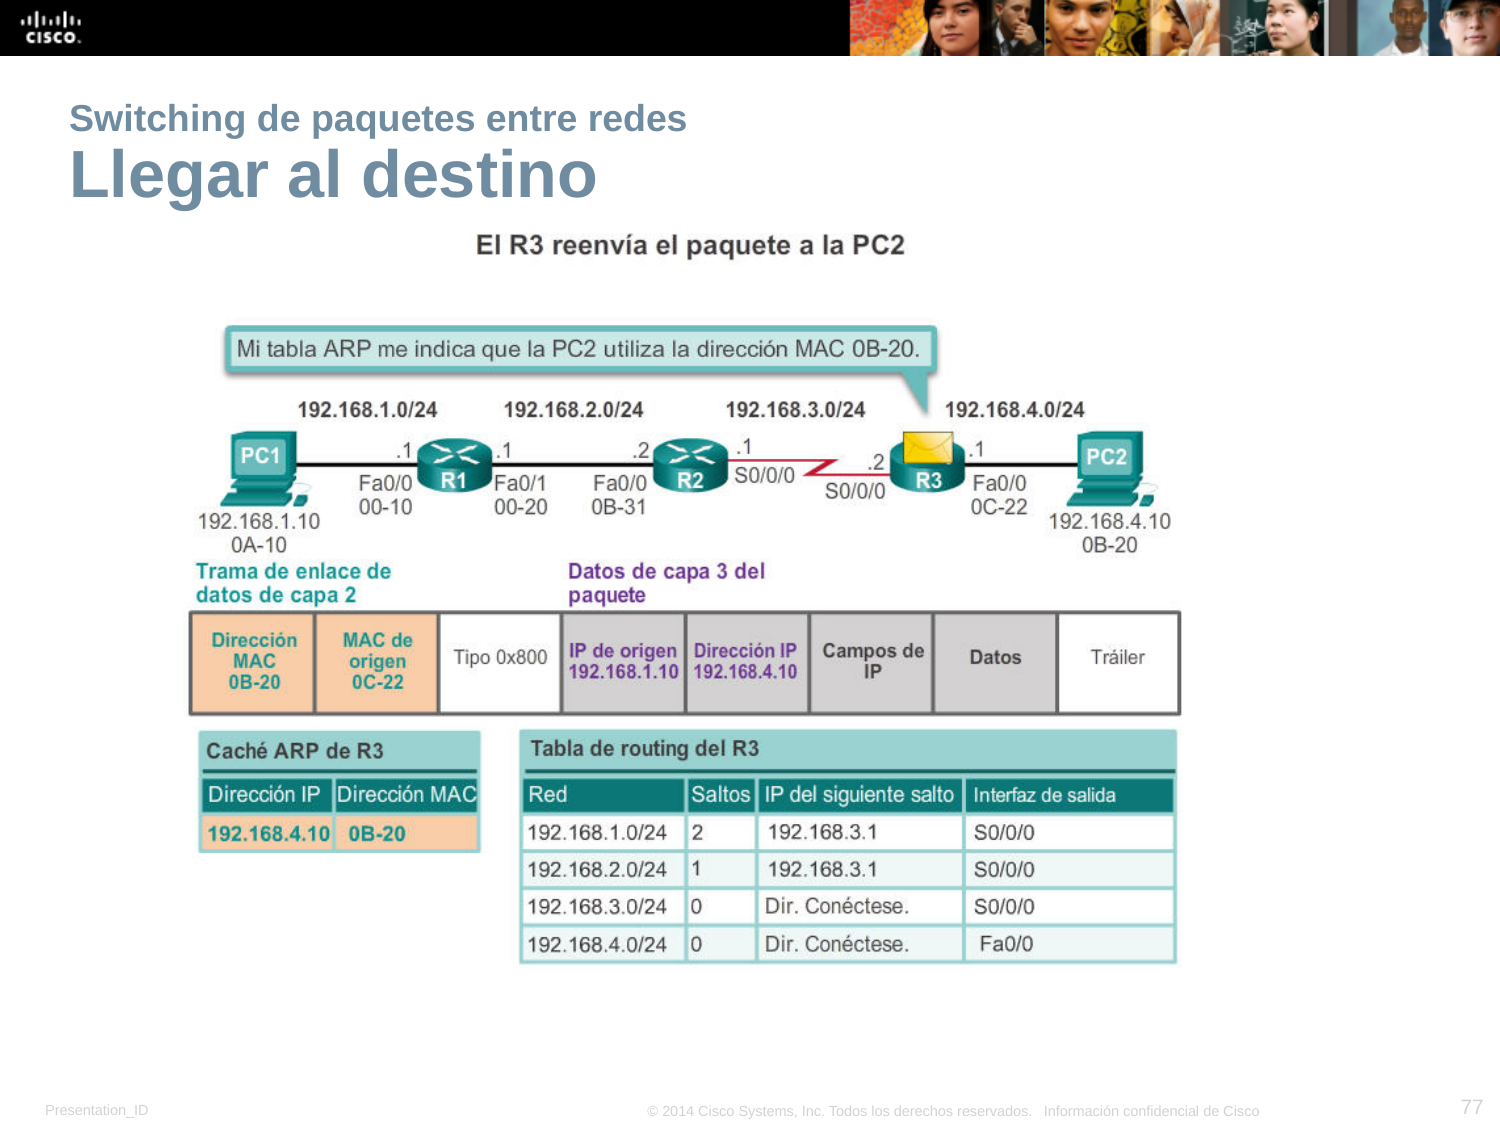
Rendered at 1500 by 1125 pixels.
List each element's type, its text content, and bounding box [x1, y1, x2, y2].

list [173, 223, 1209, 974]
picture [0, 0, 1500, 56]
title Switching de paquetes entre redes Llegar al destino [55, 80, 1393, 219]
